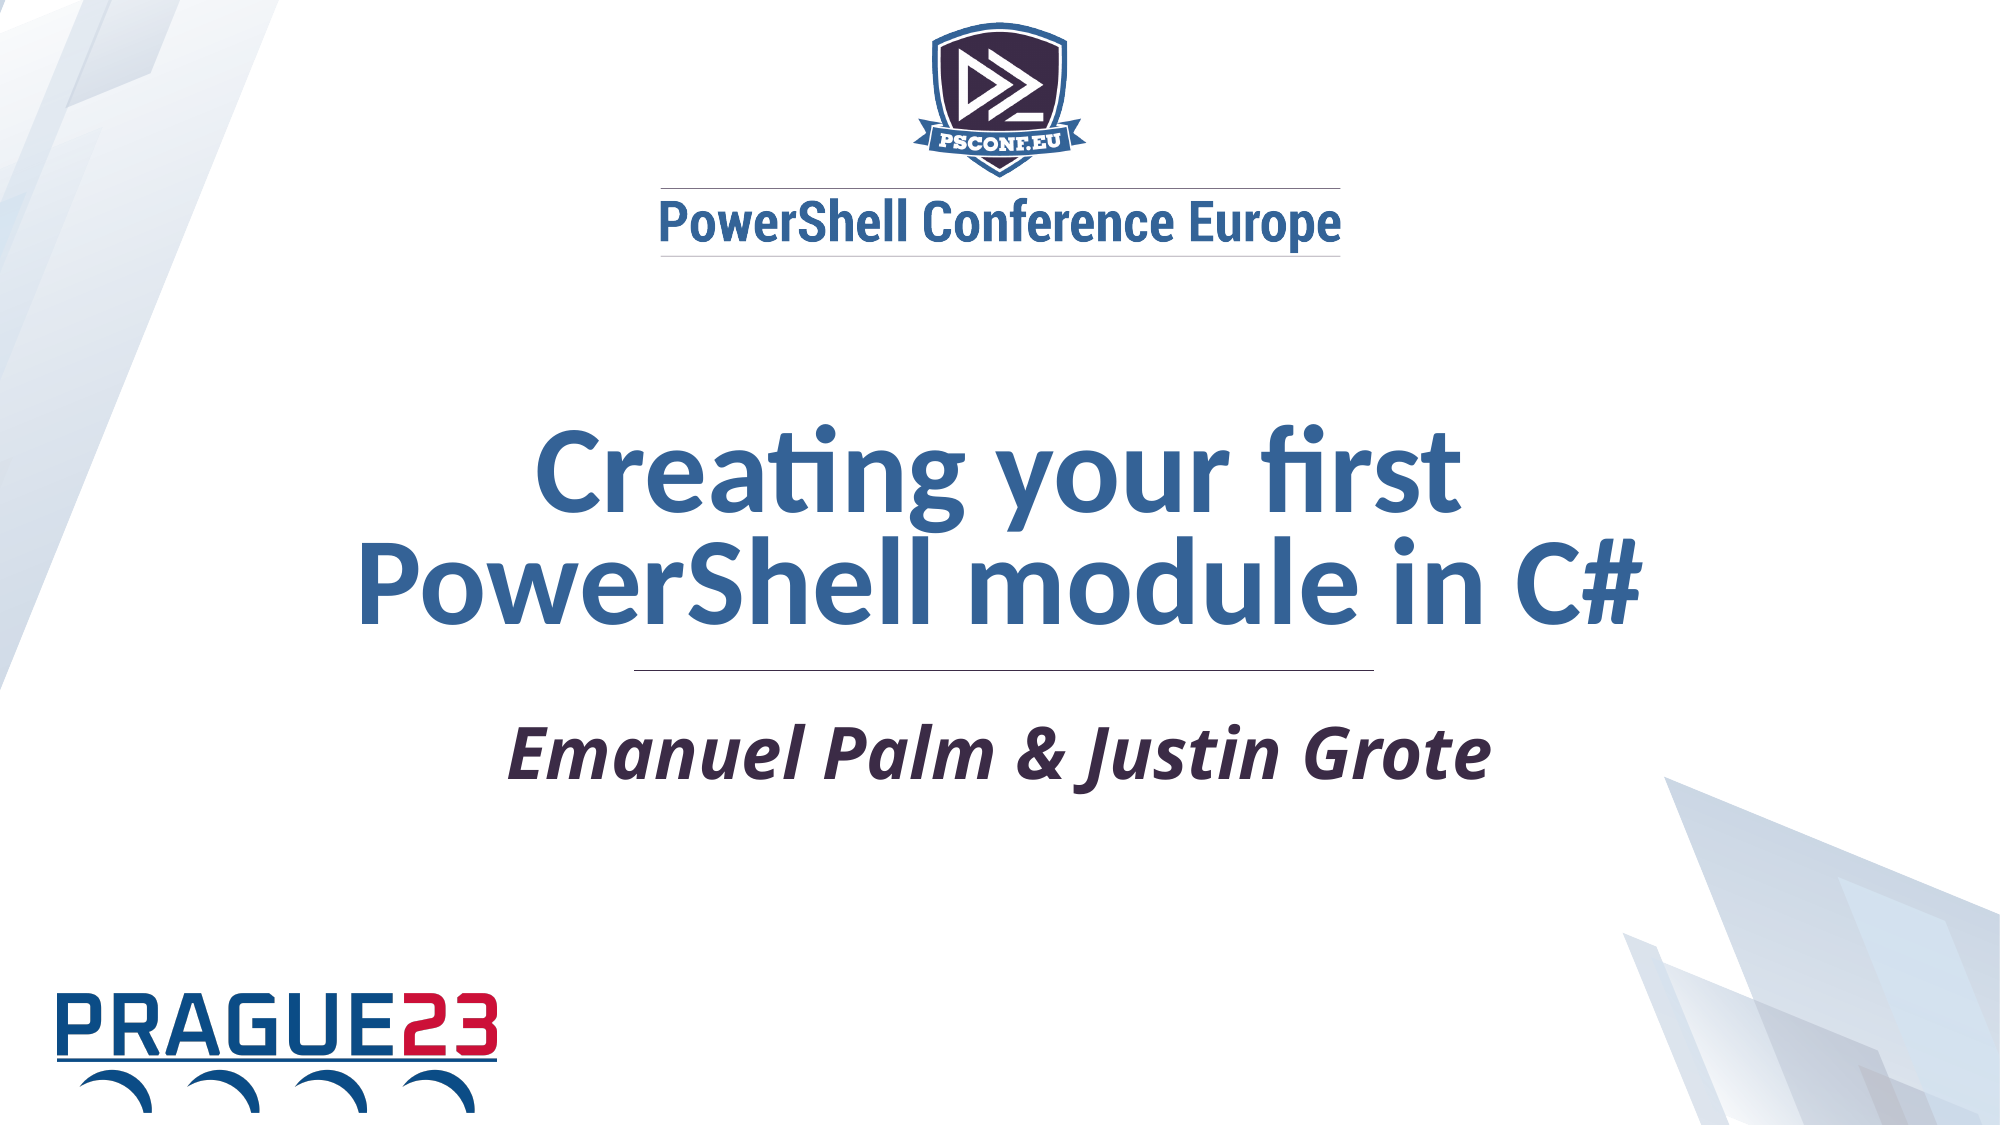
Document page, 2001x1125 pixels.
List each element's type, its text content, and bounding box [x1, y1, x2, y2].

picture [0, 0, 2000, 1125]
text_box Creating your first PowerShell module in C# [137, 337, 1863, 655]
text_box Emanuel Palm & Justin Grote [249, 700, 1750, 805]
